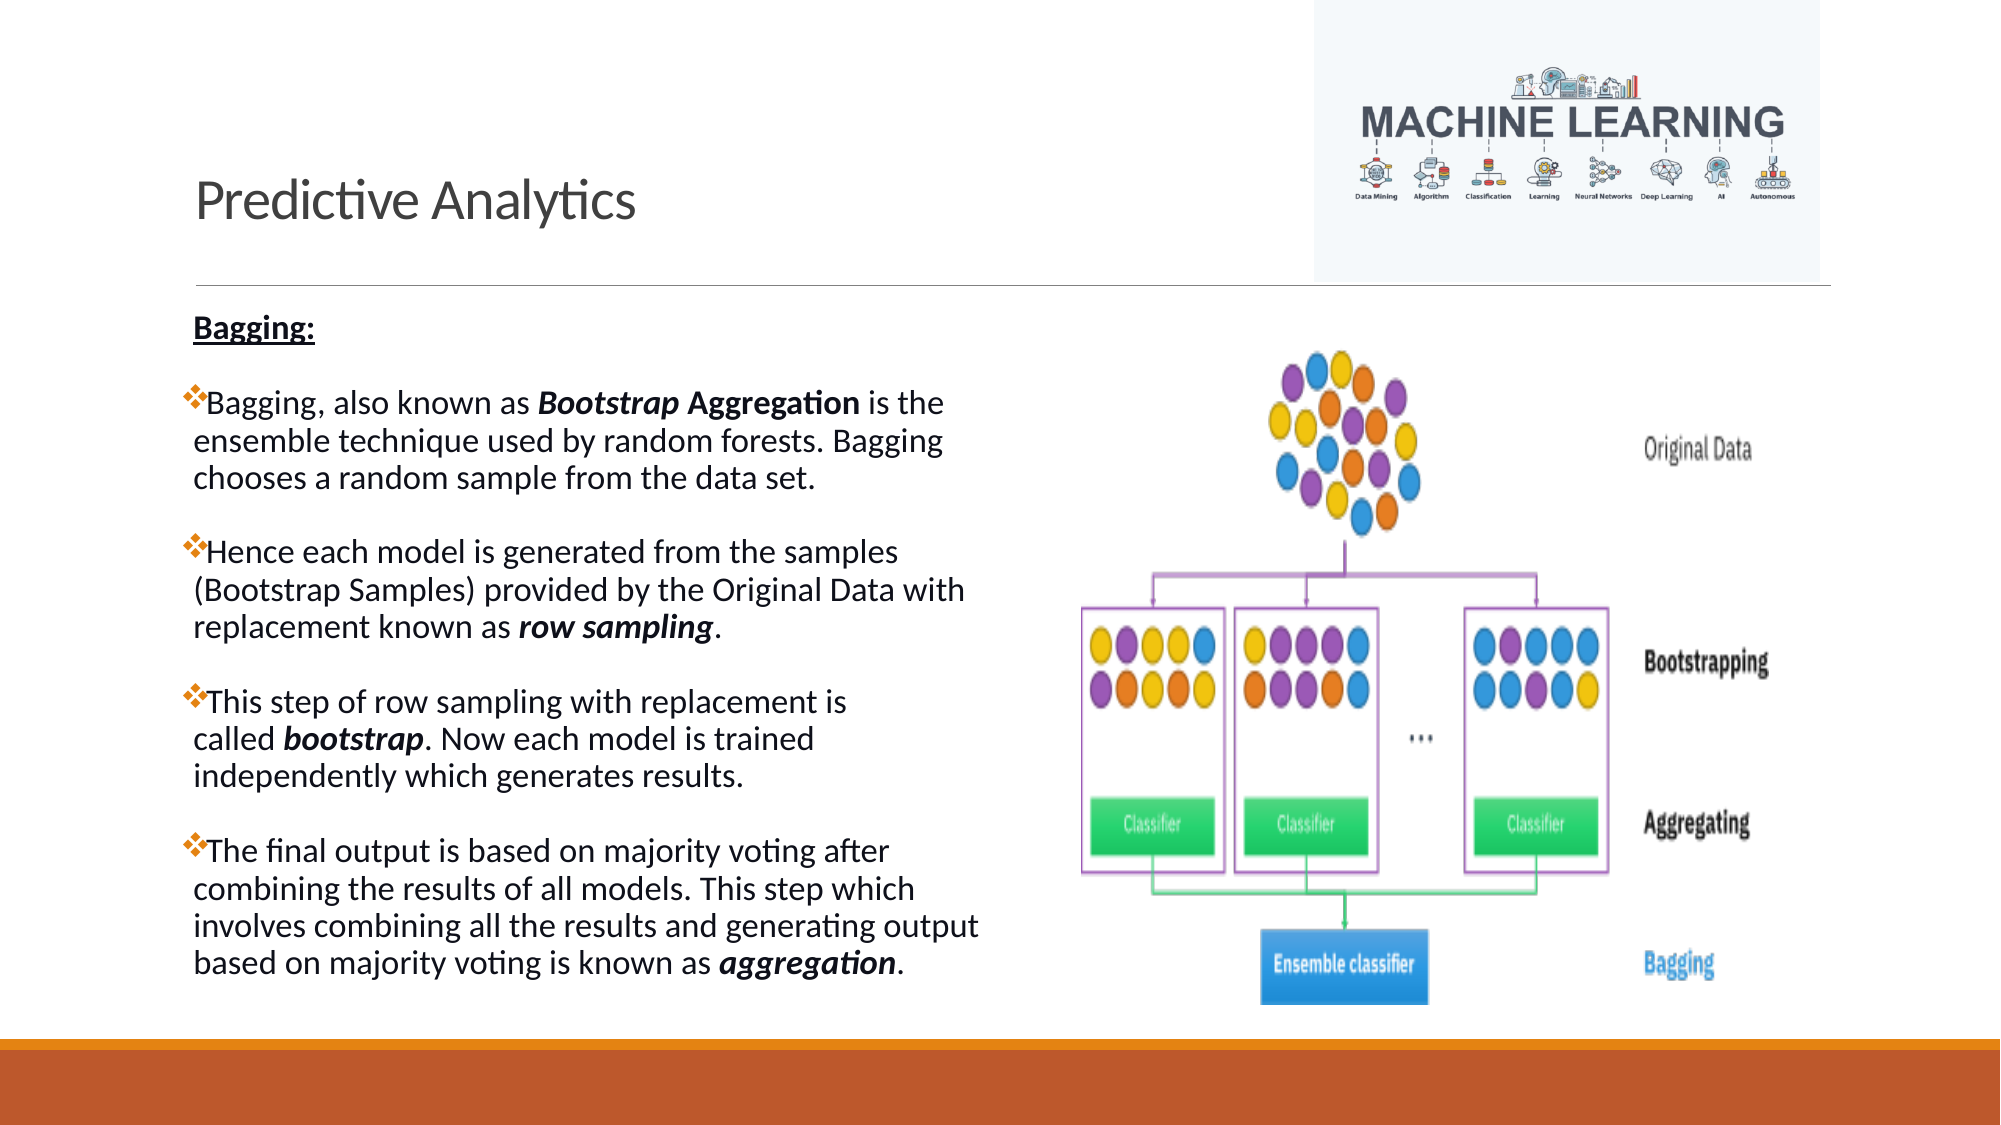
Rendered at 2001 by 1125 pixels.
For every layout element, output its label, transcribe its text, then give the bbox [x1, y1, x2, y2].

picture [1314, 0, 1821, 283]
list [1080, 343, 1770, 1005]
list Bagging: Bagging, also known as Bootstrap Aggregation is the ensemble technique used by random forests. Bagging chooses a random sample from the data set. Hence each model is generated from the samples (Bootstrap Samples) provided by the Original Data with replacement known as row sampling. This step of row sampling with replacement is called bootstrap. Now each model is trained independently which generates results. The final output is based on majority voting after combining the results of all models. This step which involves combining all the results and generating output based on majority voting is known as aggregation. [180, 302, 990, 1026]
title Predictive Analytics [180, 47, 1311, 239]
